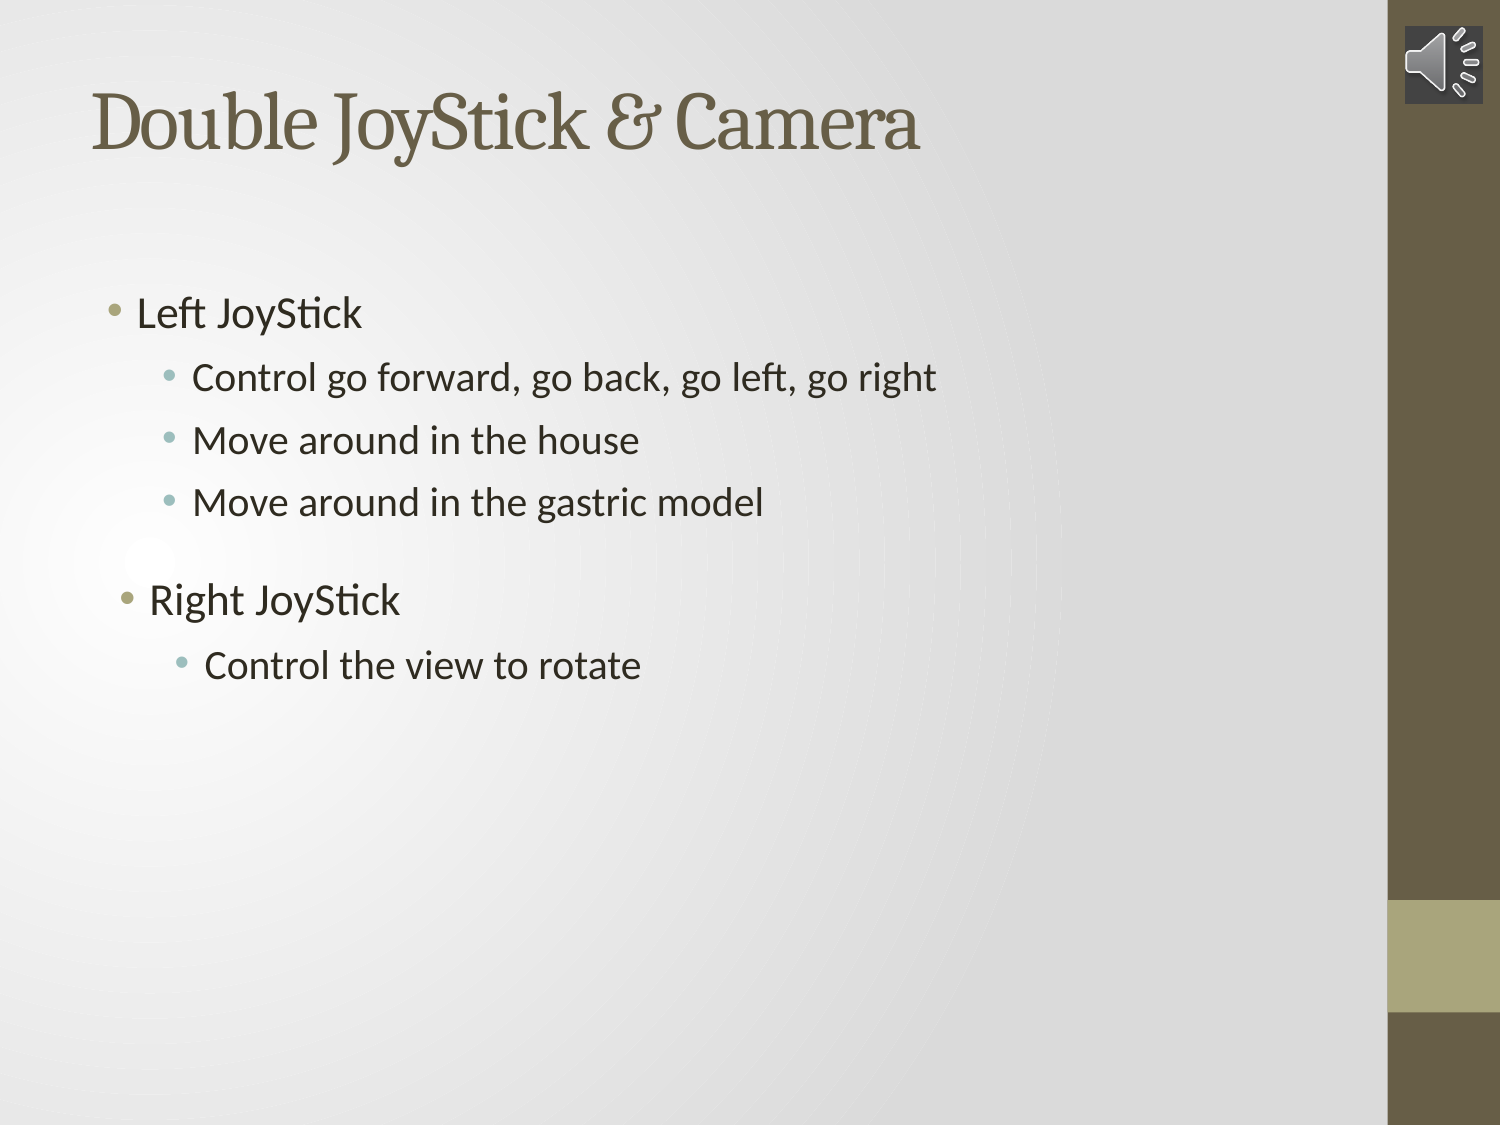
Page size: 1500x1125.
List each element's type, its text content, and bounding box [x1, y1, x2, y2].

picture [1403, 24, 1485, 106]
list Left JoyStick Control go forward, go back, go left, go right Move around in the house Move around in the gastric model [75, 275, 1325, 550]
text_box Right JoyStick Control the view to rotate [87, 562, 1338, 750]
title Double JoyStick & Camera [75, 45, 1325, 188]
